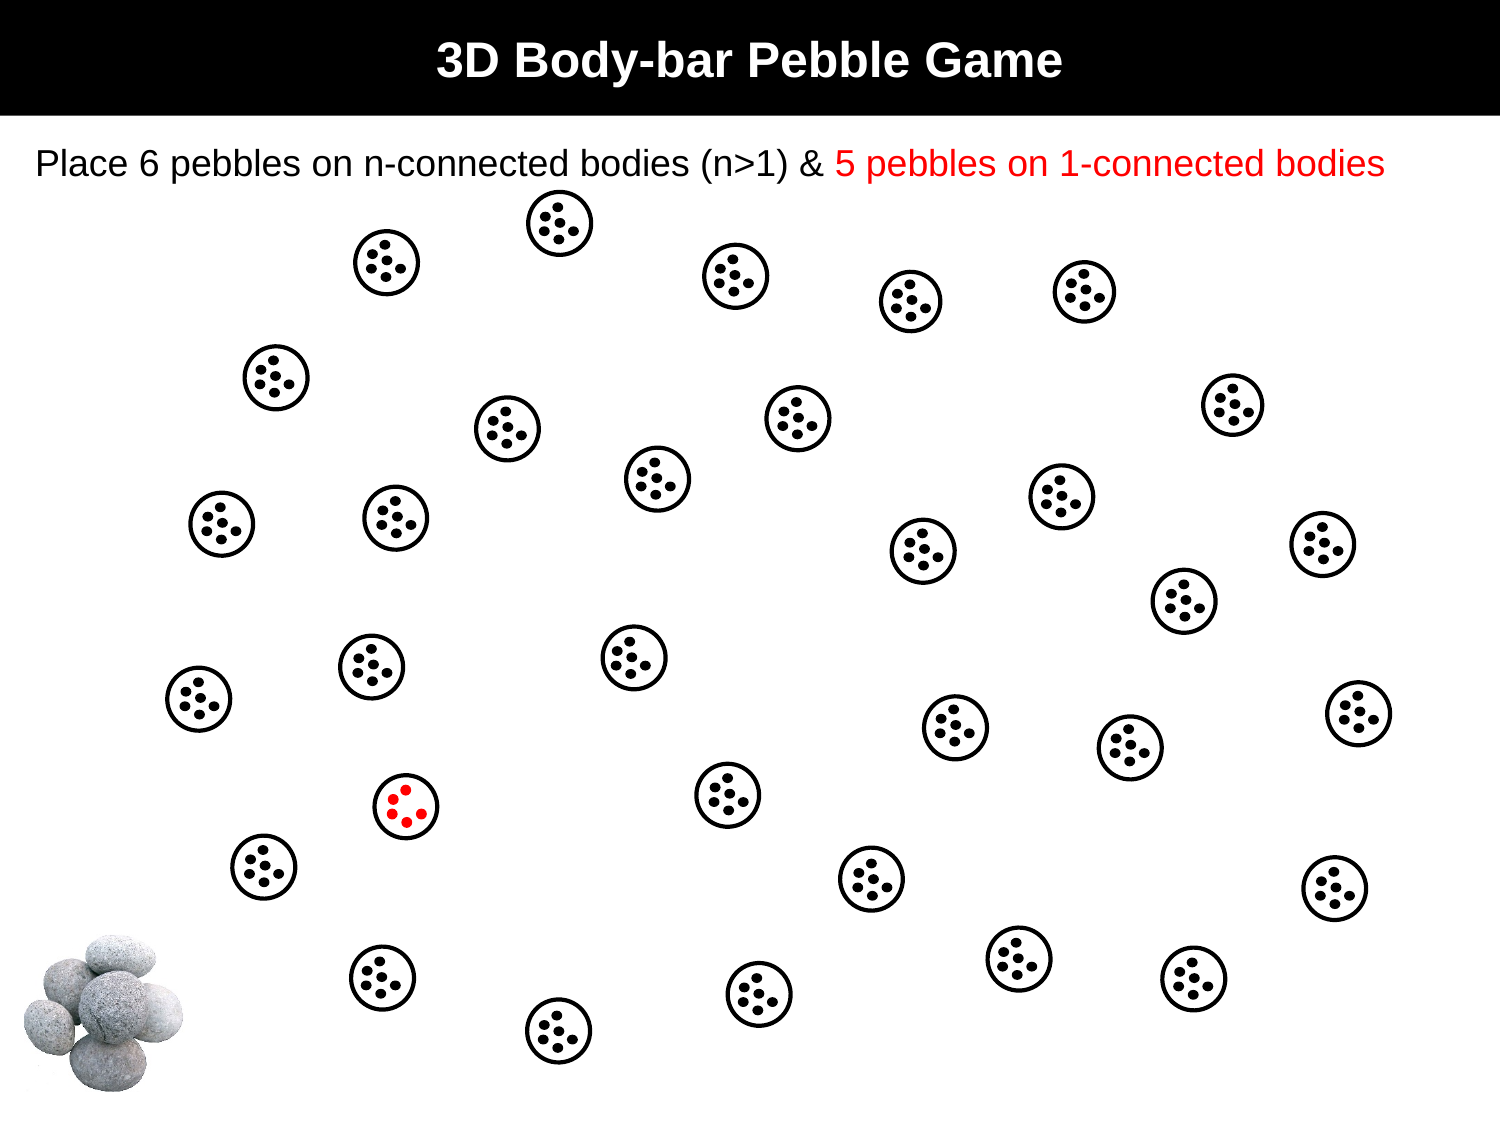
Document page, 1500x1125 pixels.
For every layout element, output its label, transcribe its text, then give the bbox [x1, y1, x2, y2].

text_box [1098, 716, 1162, 770]
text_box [1065, 269, 1105, 311]
text_box [1152, 569, 1216, 622]
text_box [254, 355, 295, 398]
text_box [416, 809, 427, 819]
text_box [244, 360, 250, 394]
text_box [931, 696, 987, 750]
text_box [1305, 571, 1340, 577]
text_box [777, 397, 817, 439]
text_box [1054, 275, 1060, 309]
text_box [645, 507, 673, 511]
text_box [696, 763, 760, 816]
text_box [352, 644, 392, 686]
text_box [1315, 867, 1355, 909]
text_box [1109, 275, 1115, 309]
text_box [1173, 958, 1213, 1000]
text_box [1291, 513, 1355, 564]
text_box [179, 677, 220, 719]
text_box [364, 486, 428, 539]
text_box [527, 999, 591, 1053]
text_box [1214, 384, 1254, 426]
text_box [402, 817, 412, 828]
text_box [361, 956, 401, 999]
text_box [376, 496, 416, 538]
text_box [602, 643, 606, 672]
picture [24, 922, 190, 1093]
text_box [714, 254, 754, 297]
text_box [1303, 522, 1343, 564]
text_box [167, 667, 231, 719]
text_box [355, 243, 362, 281]
text_box [1257, 388, 1263, 421]
text_box [370, 290, 403, 295]
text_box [538, 1011, 578, 1053]
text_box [487, 406, 527, 449]
text_box [722, 304, 751, 308]
text_box [924, 708, 931, 747]
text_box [903, 528, 943, 570]
text_box [934, 283, 941, 319]
text_box [1065, 262, 1104, 269]
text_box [636, 458, 676, 500]
text_box [881, 285, 886, 318]
text_box [1046, 524, 1078, 529]
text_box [539, 202, 579, 244]
text_box [611, 626, 666, 683]
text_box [891, 279, 931, 321]
text_box [528, 192, 592, 245]
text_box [244, 845, 284, 887]
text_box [366, 240, 406, 282]
text_box [1162, 947, 1226, 1002]
text_box [840, 847, 903, 899]
text_box [352, 692, 390, 699]
text_box [891, 271, 930, 279]
text_box [938, 754, 973, 760]
text_box [704, 258, 710, 293]
text_box [254, 346, 308, 402]
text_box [997, 938, 1037, 980]
text_box [374, 775, 438, 839]
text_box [709, 773, 749, 815]
text_box 3D Body-bar Pebble Game [0, 0, 1500, 116]
text_box [190, 492, 254, 547]
text_box [1341, 739, 1378, 746]
text_box [1303, 857, 1367, 909]
text_box [1112, 774, 1148, 780]
text_box [905, 576, 943, 583]
text_box [1004, 987, 1034, 991]
text_box [710, 244, 768, 300]
text_box [994, 927, 1051, 985]
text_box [1041, 475, 1081, 517]
text_box [387, 809, 397, 819]
text_box [388, 794, 398, 805]
text_box [362, 231, 418, 285]
text_box [1203, 375, 1253, 423]
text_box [201, 502, 241, 544]
text_box [987, 943, 992, 976]
text_box [401, 785, 411, 795]
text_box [738, 973, 778, 1015]
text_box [1165, 579, 1205, 621]
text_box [1110, 724, 1150, 766]
text_box [340, 635, 404, 688]
text_box [891, 519, 955, 572]
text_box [852, 859, 892, 901]
text_box [1327, 682, 1391, 735]
text_box [1070, 318, 1099, 322]
text_box [782, 446, 814, 451]
text_box [766, 387, 830, 444]
text_box [476, 397, 539, 461]
text_box [262, 405, 292, 410]
text_box [1030, 465, 1094, 522]
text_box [1339, 691, 1379, 733]
text_box [351, 946, 415, 1010]
text_box [626, 447, 690, 503]
text_box [727, 963, 791, 1016]
text_box Place 6 pebbles on n-connected bodies (n>1) & 5 pebbles on 1-connected bodies [20, 131, 1424, 192]
text_box [232, 835, 296, 888]
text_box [935, 704, 975, 747]
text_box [611, 637, 651, 679]
